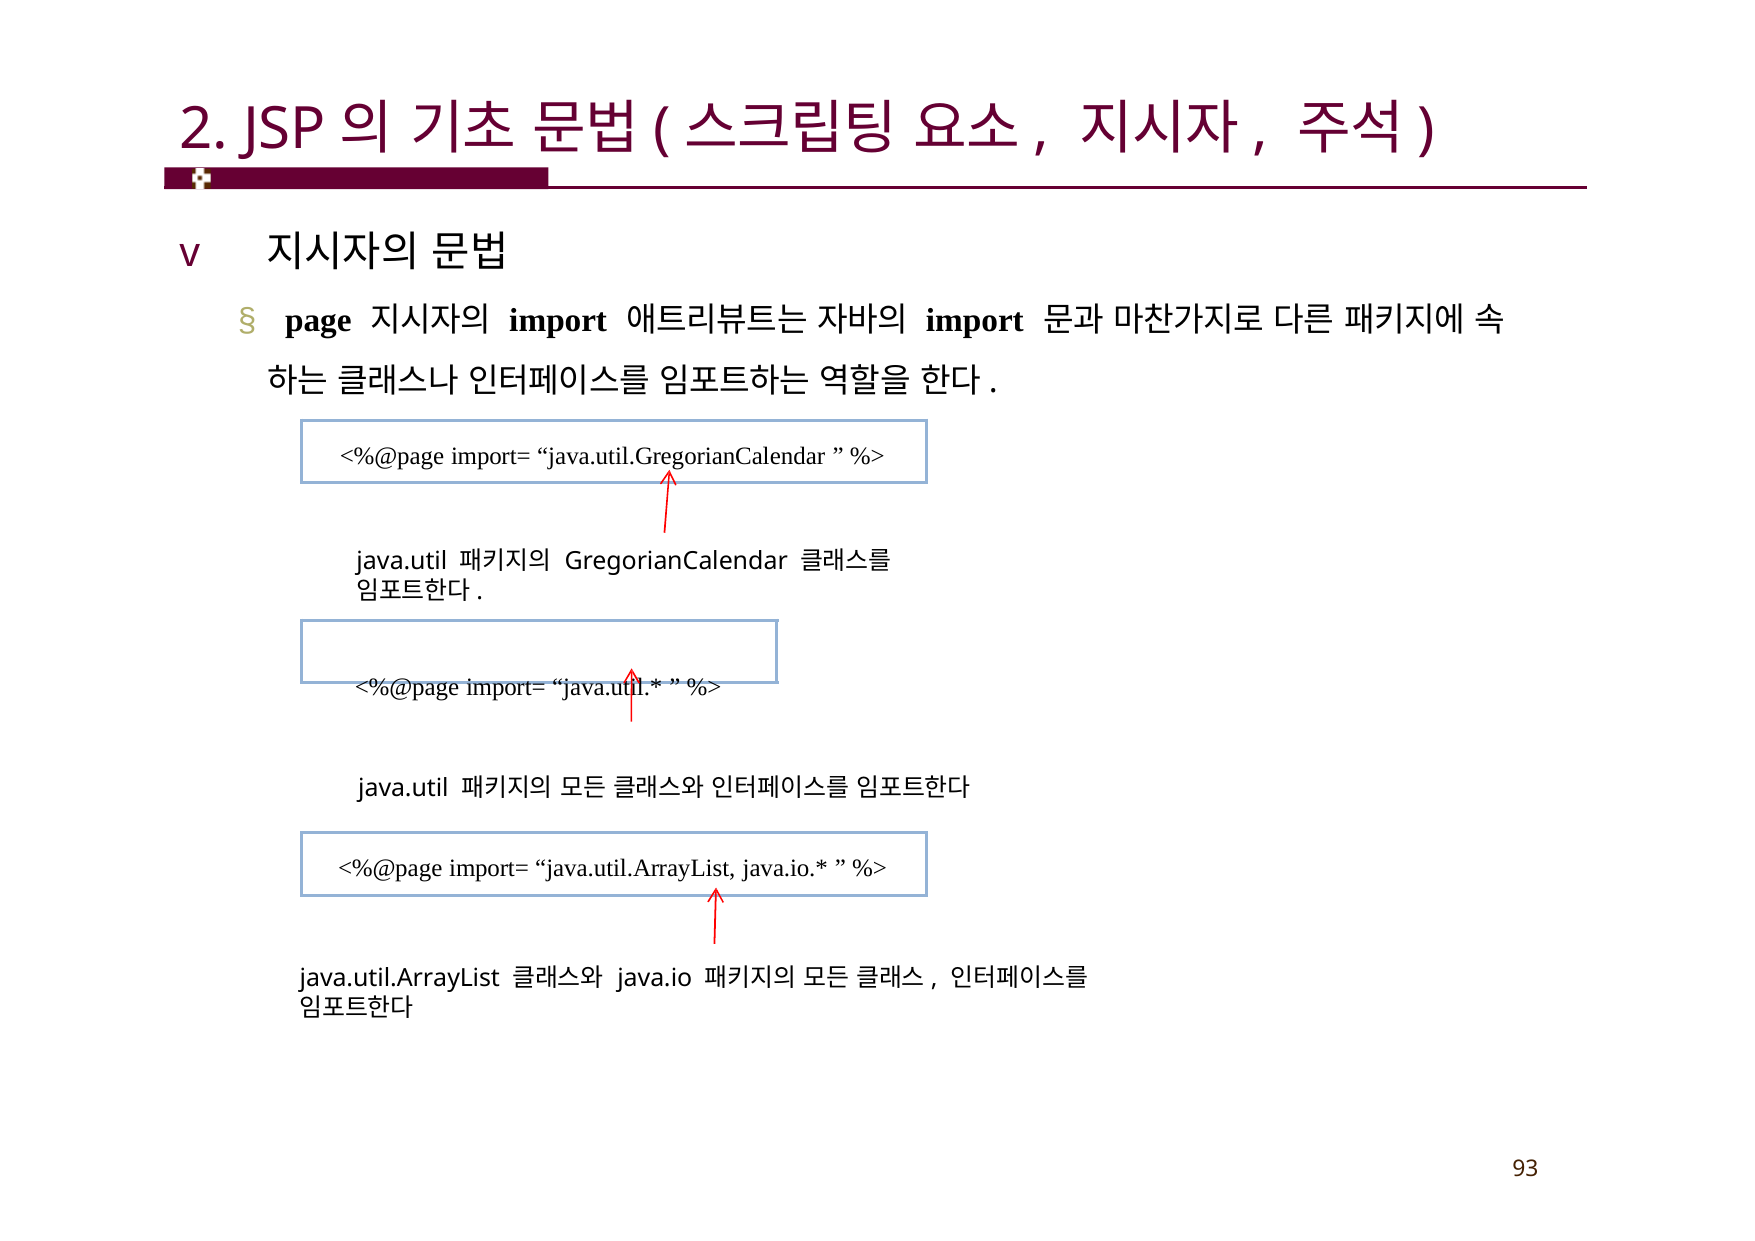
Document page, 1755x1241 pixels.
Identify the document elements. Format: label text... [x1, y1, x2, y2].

text_box <%@page import= “java.util.ArrayList, java.io.* ” %> [335, 851, 893, 882]
text_box [660, 469, 677, 533]
slide_number 93 [1508, 1153, 1577, 1241]
text_box [164, 167, 177, 187]
text_box <%@page import= “java.util.GregorianCalendar ” %> [337, 439, 891, 470]
text_box [623, 668, 640, 722]
text_box java.util 패키지의 GregorianCalendar 클래스를 임포트한다. <%@page import= “java.util.* ” %> java.util 패키지의 모든 클래스와 인터페이스를 임포트한다 [352, 544, 974, 802]
text_box java.util.ArrayList 클래스와 java.io 패키지의 모든 클래스, 인터페이스를 임포트한다 [297, 961, 1119, 1021]
title 2. JSP의 기초 문법(스크립팅 요소, 지시자, 주석) [177, 91, 1579, 299]
text_box v 지시자의 문법 § page 지시자의 import 애트리뷰트는 자바의 import 문과 마찬가지로 다른 패키지에 속 하는 클래스나 인터페이스를 임포트하는 역할을 한다. [177, 299, 1546, 399]
text_box [707, 887, 724, 944]
